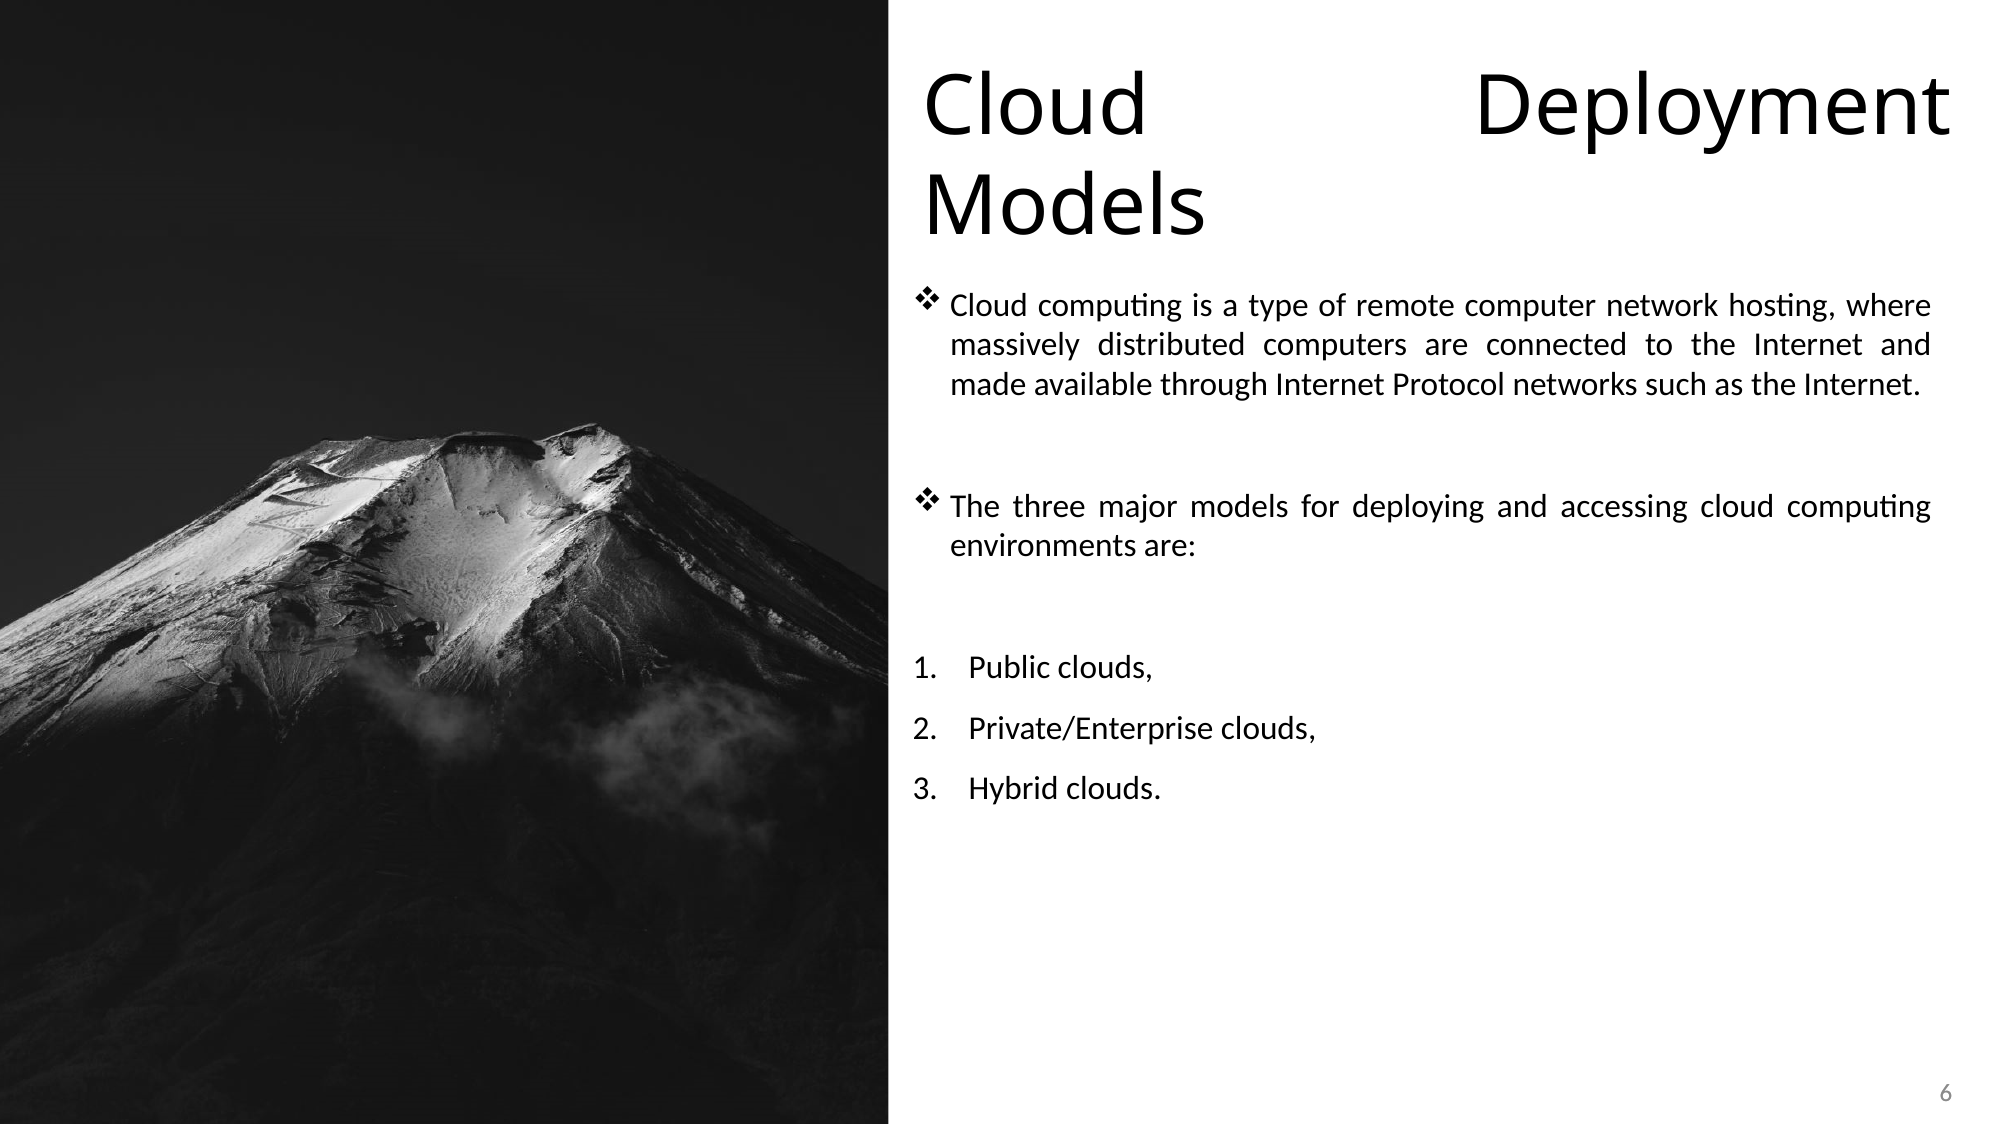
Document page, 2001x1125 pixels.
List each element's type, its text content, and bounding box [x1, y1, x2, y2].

list Cloud computing is a type of remote computer network hosting, where massively distributed computers are connected to the Internet and made available through Internet Protocol networks such as the Internet. The three major models for deploying and accessing cloud computing environments are: Public clouds, Private/Enterprise clouds, Hybrid clouds. [897, 275, 1948, 865]
title Cloud Deployment Models [907, 43, 1968, 160]
slide_number 6 [1894, 1061, 1968, 1121]
picture [0, 0, 889, 1124]
